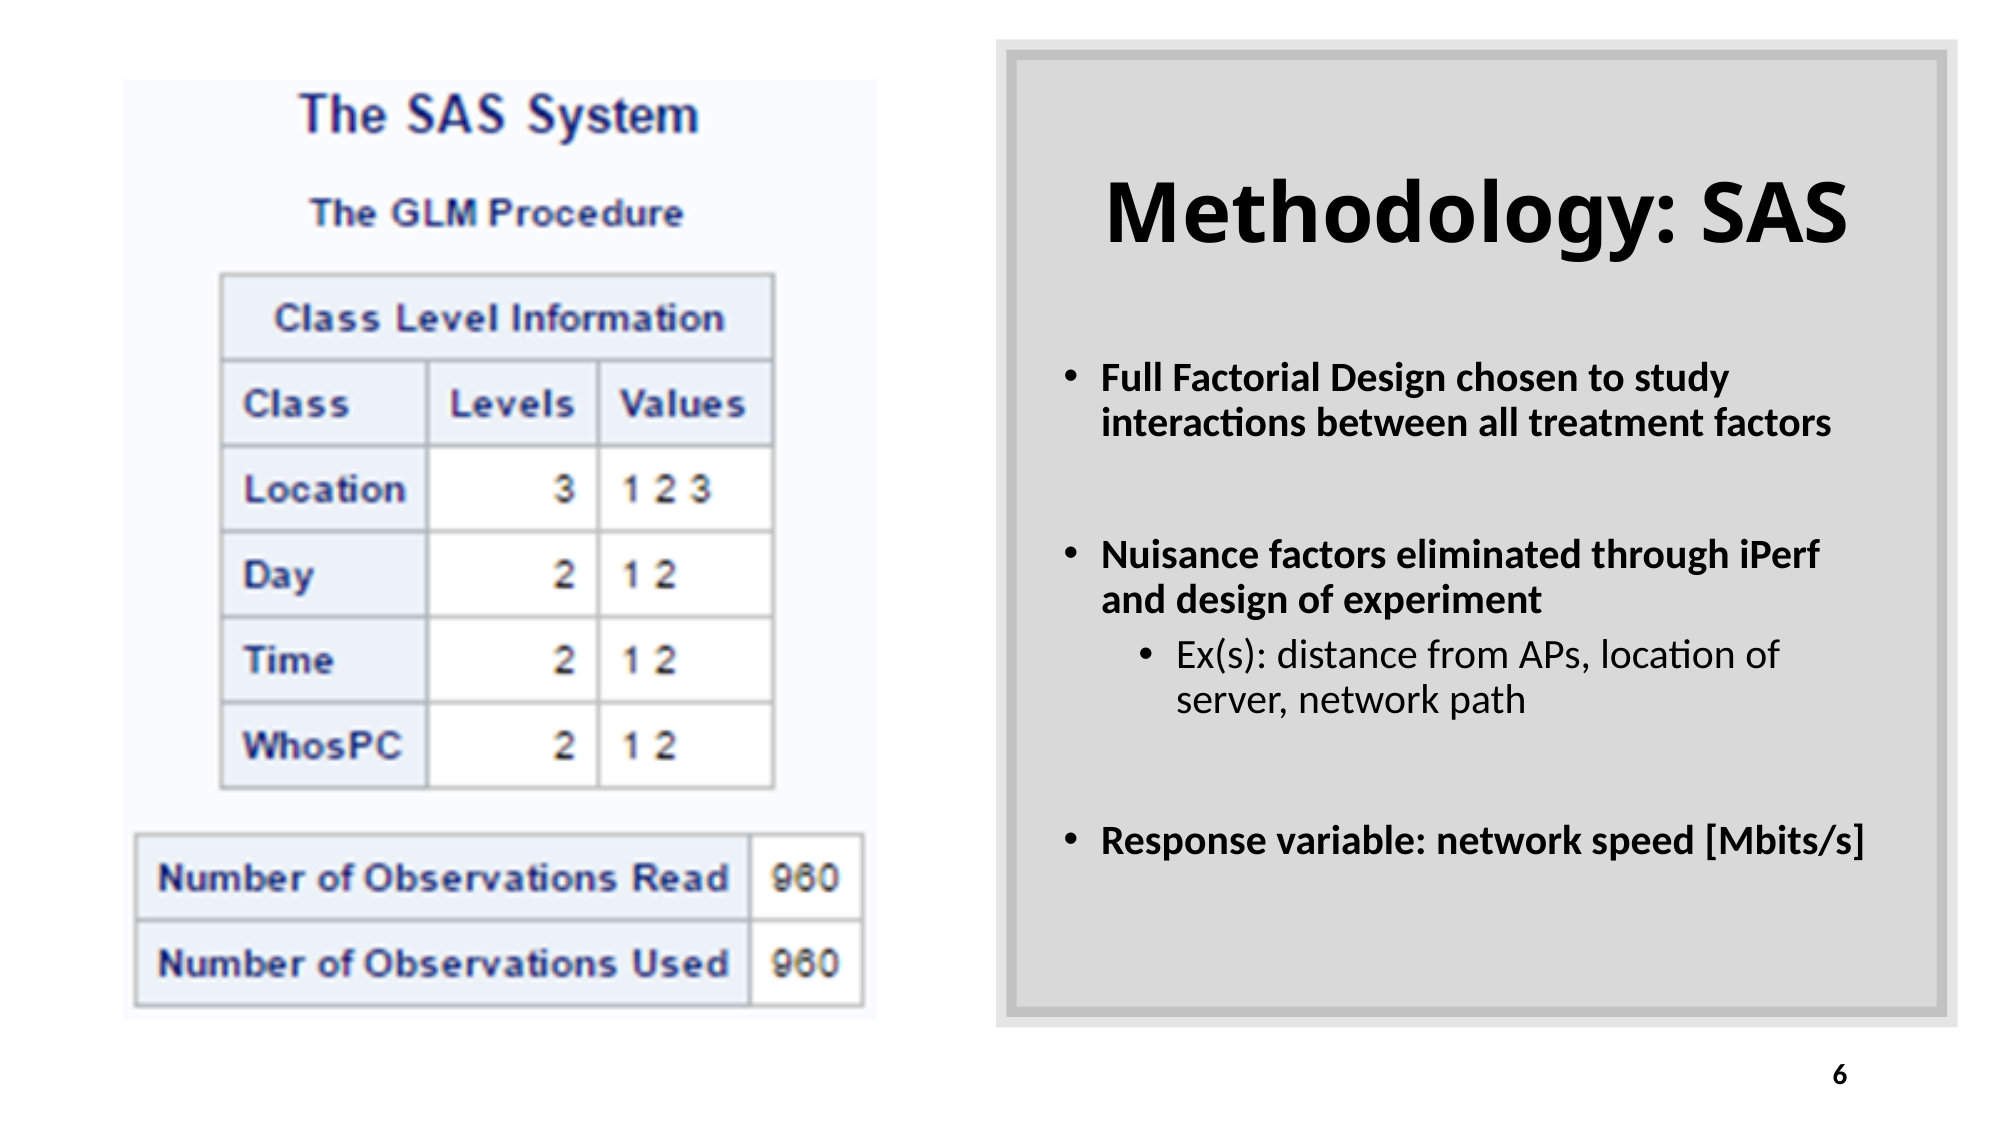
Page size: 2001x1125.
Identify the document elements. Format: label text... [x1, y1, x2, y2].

title Methodology: SAS [1048, 105, 1906, 326]
slide_number 6 [1412, 1042, 1863, 1103]
text_box [1005, 49, 1948, 1018]
list Full Factorial Design chosen to study interactions between all treatment factors Nuisance factors eliminated through iPerf and design of experiment Ex(s): distance from APs, location of server, network path Response variable: network speed [Mbits/s] [1048, 348, 1908, 967]
picture [122, 79, 877, 1020]
